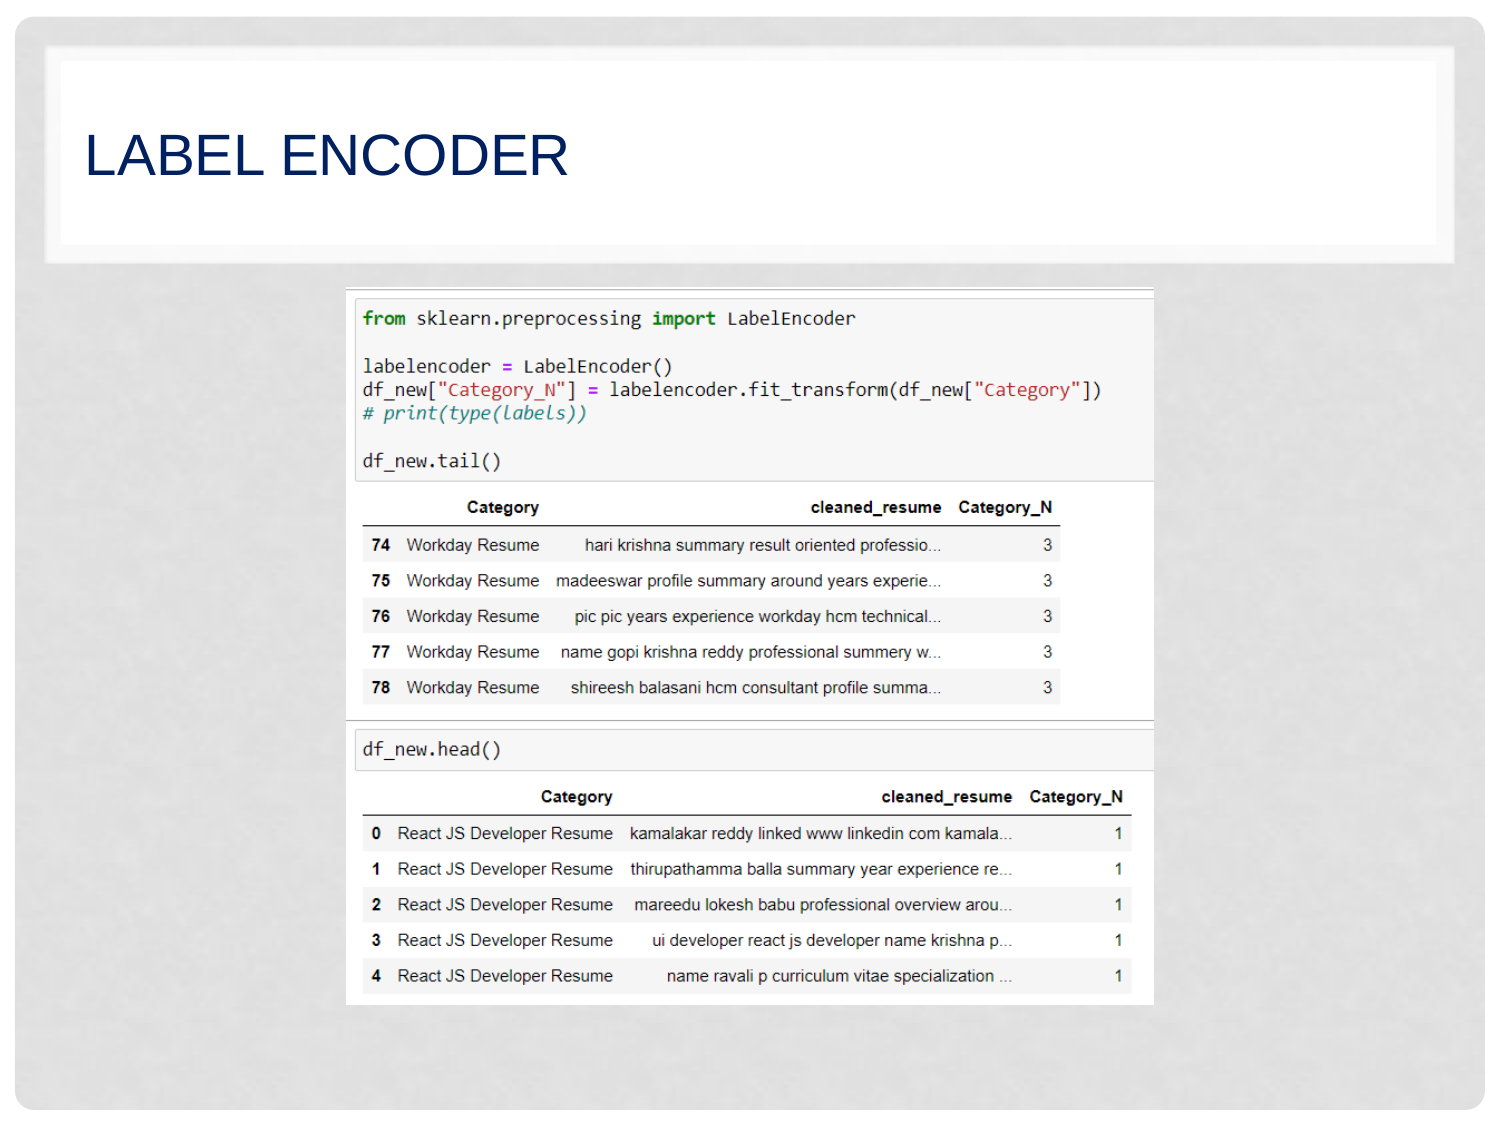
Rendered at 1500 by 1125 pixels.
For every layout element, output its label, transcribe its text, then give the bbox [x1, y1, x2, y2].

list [346, 287, 1154, 1006]
title Label Encoder [69, 66, 1425, 238]
